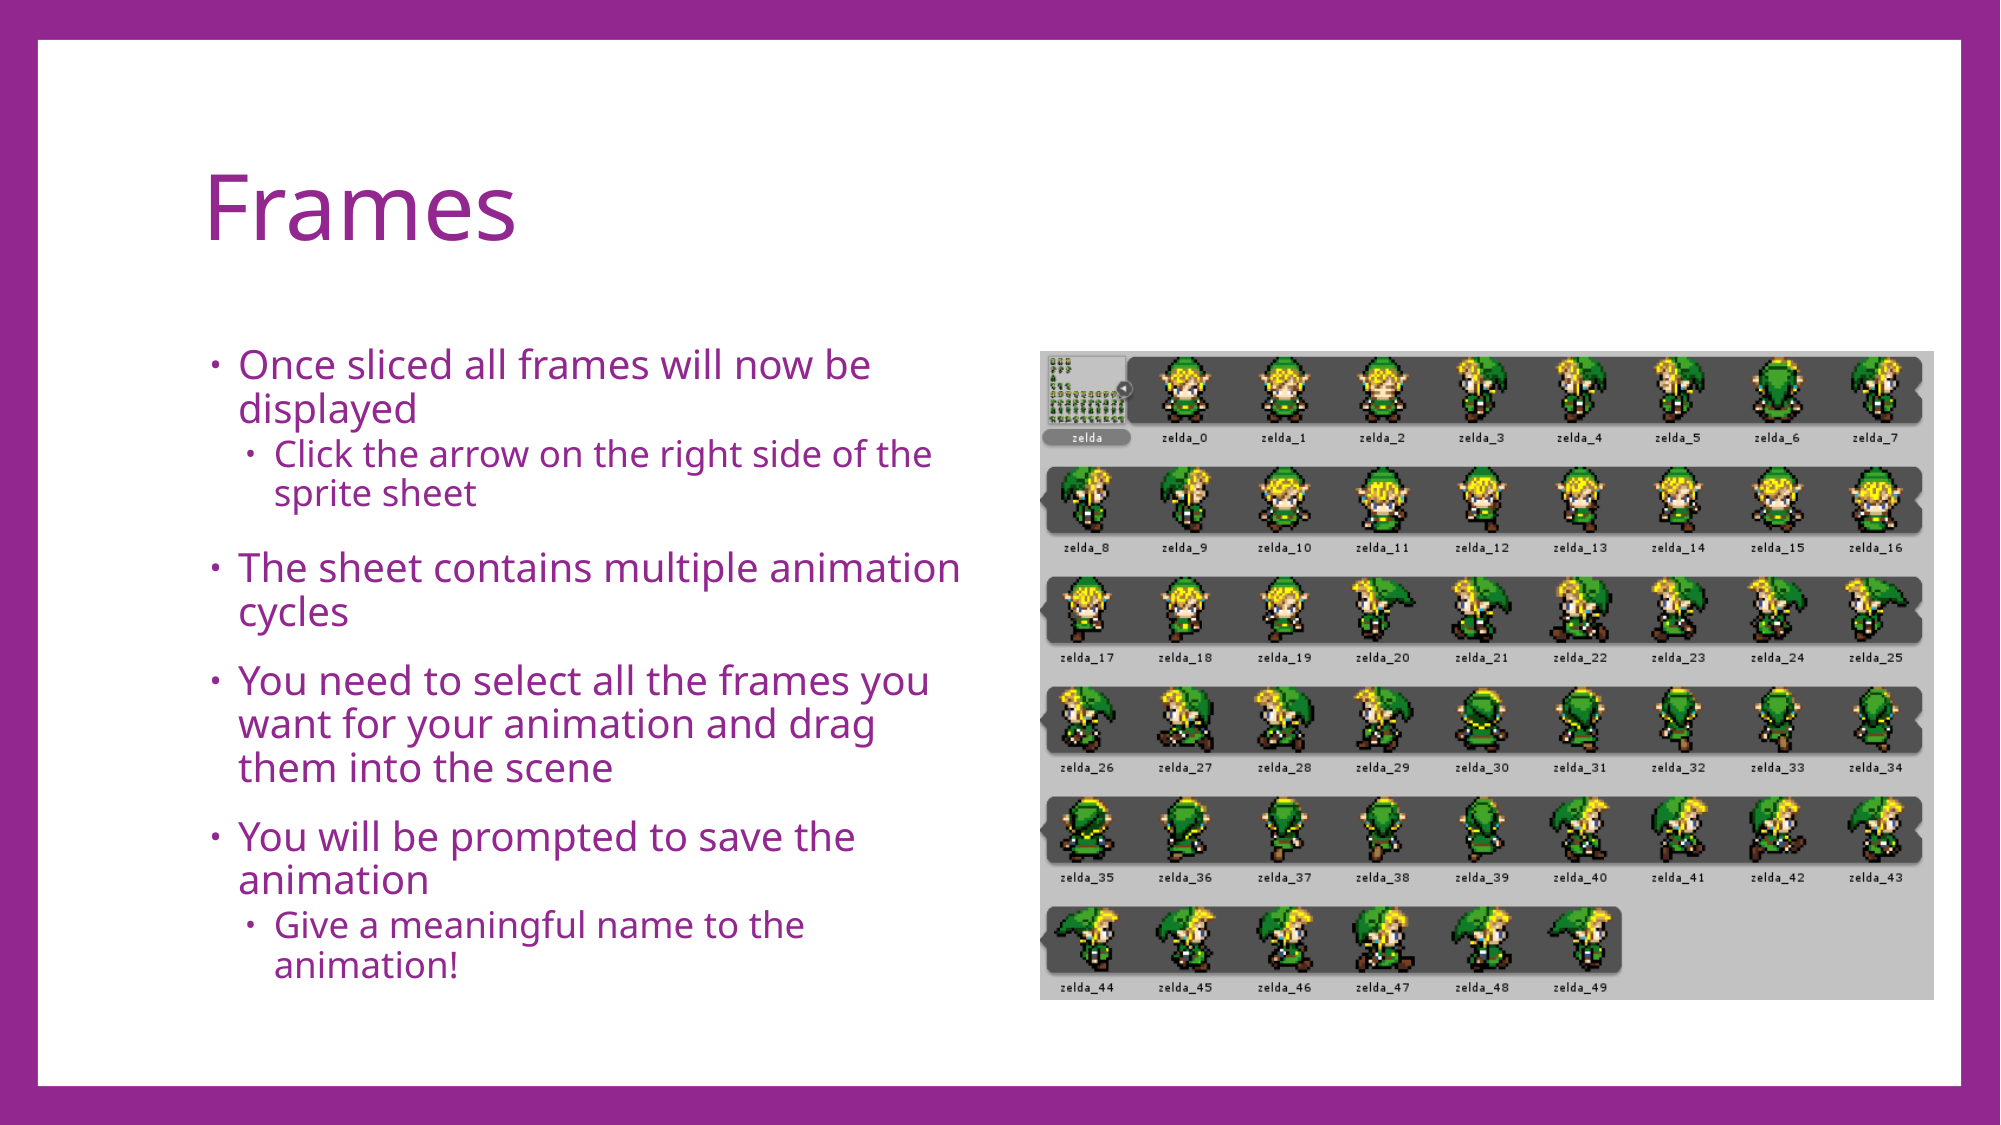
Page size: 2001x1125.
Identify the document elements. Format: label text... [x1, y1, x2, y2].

picture [1039, 351, 1934, 1001]
title Frames [187, 99, 1808, 323]
list Once sliced all frames will now be displayed Click the arrow on the right side of the sprite sheet The sheet contains multiple animation cycles You need to select all the frames you want for your animation and drag them into the scene You will be prompted to save the animation Give a meaningful name to the animation! [187, 337, 997, 1000]
